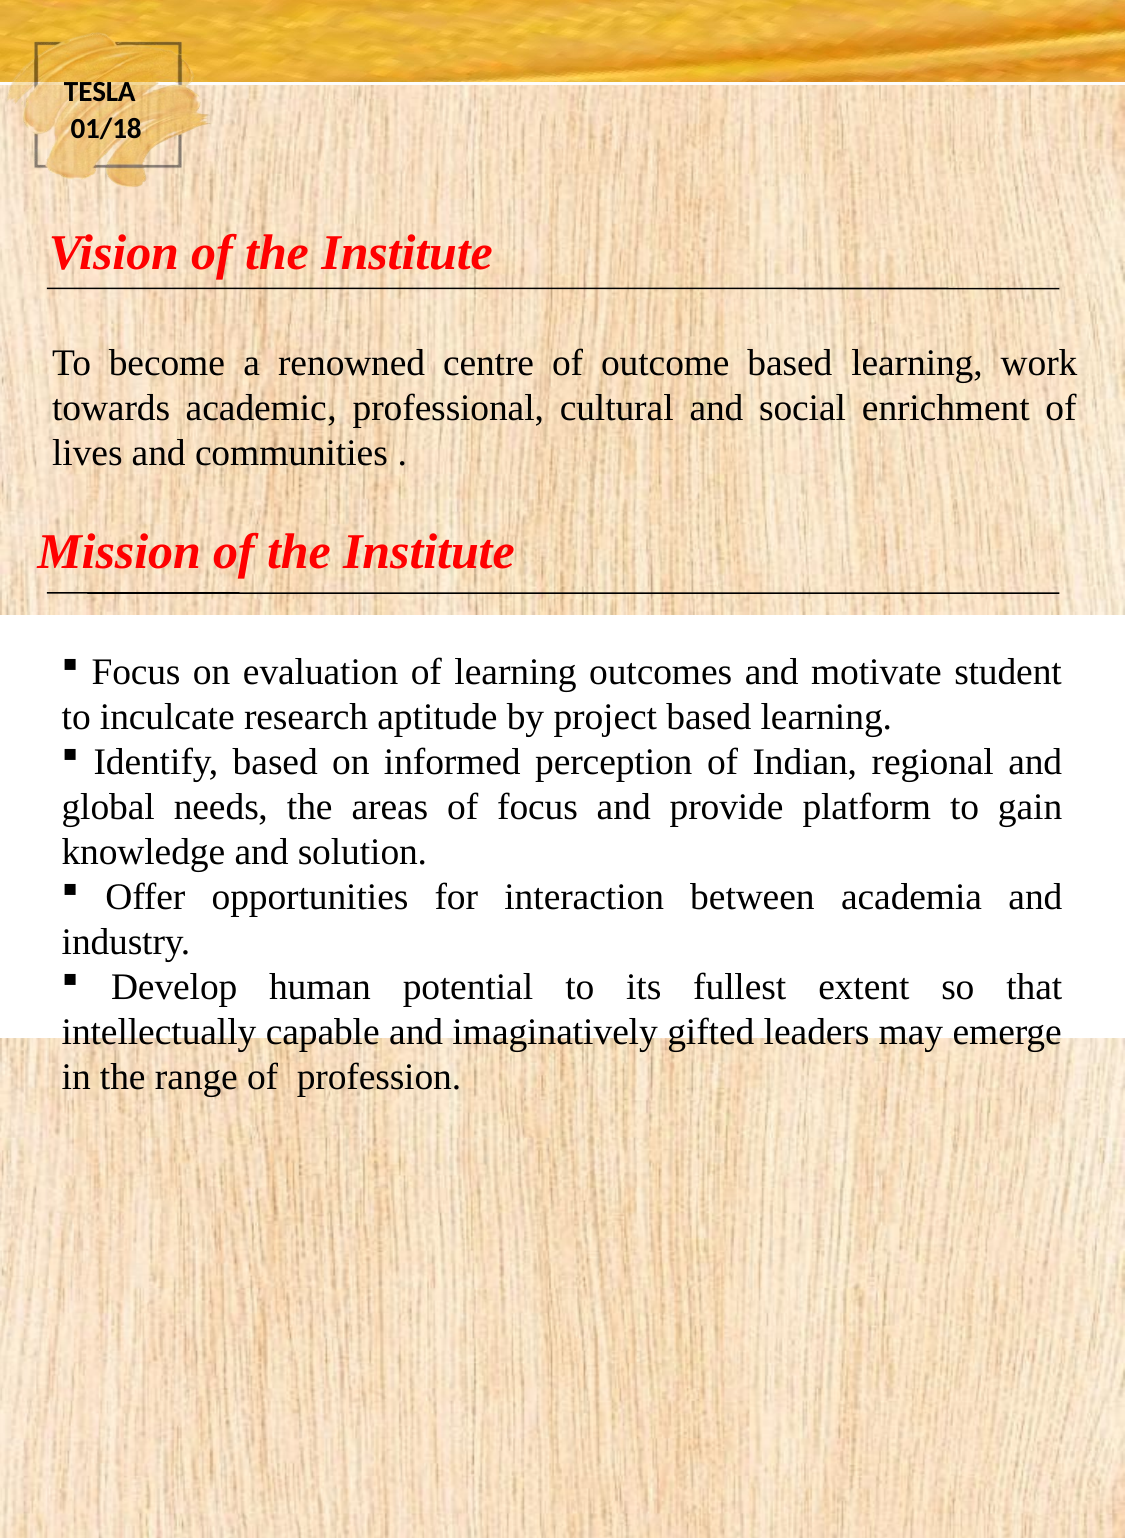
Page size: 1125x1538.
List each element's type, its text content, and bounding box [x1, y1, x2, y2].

text_box [0, 31, 221, 188]
text_box [0, 0, 1125, 83]
picture [0, 84, 1125, 615]
text_box Focus on evaluation of learning outcomes and motivate student to inculcate research aptitude by project based learning. Identify, based on informed perception of Indian, regional and global needs, the areas of focus and provide platform to gain knowledge and solution. Offer opportunities for interaction between academia and industry. Develop human potential to its fullest extent so that intellectually capable and imaginatively gifted leaders may emerge in the range of profession. [46, 639, 1079, 1150]
list To become a renowned centre of outcome based learning, work towards academic, professional, cultural and social enrichment of lives and communities . Mission of the Institute [35, 288, 1078, 1168]
text_box [0, 1038, 1125, 1538]
title Vision of the Institute [46, 217, 511, 288]
text_box TESLA 01/18 [62, 68, 154, 145]
